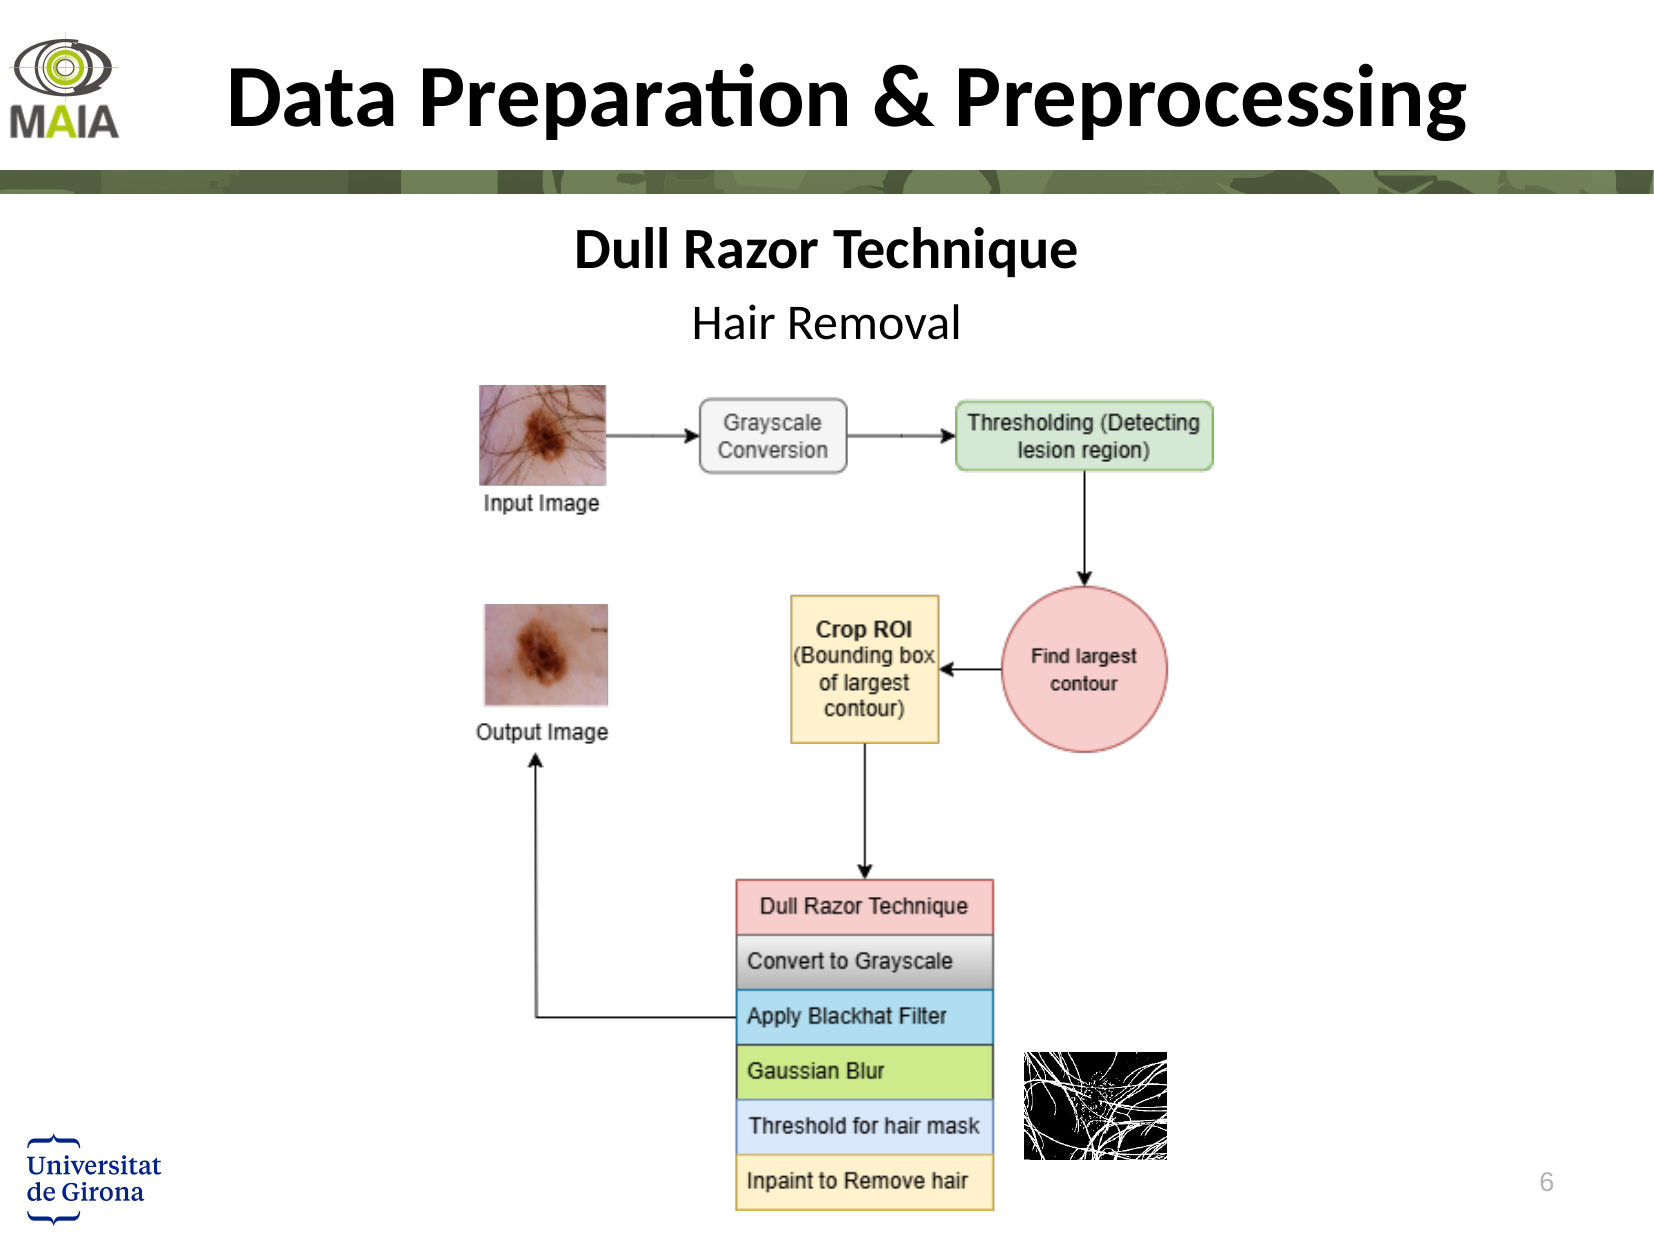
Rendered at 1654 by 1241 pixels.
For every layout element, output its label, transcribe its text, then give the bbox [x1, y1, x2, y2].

list Dull Razor Technique Hair Removal [82, 201, 1571, 1144]
slide_number 6 [1216, 1149, 1571, 1216]
title Data Preparation & Preprocessing [92, 29, 1582, 153]
picture [8, 31, 92, 144]
picture [468, 385, 1214, 1212]
